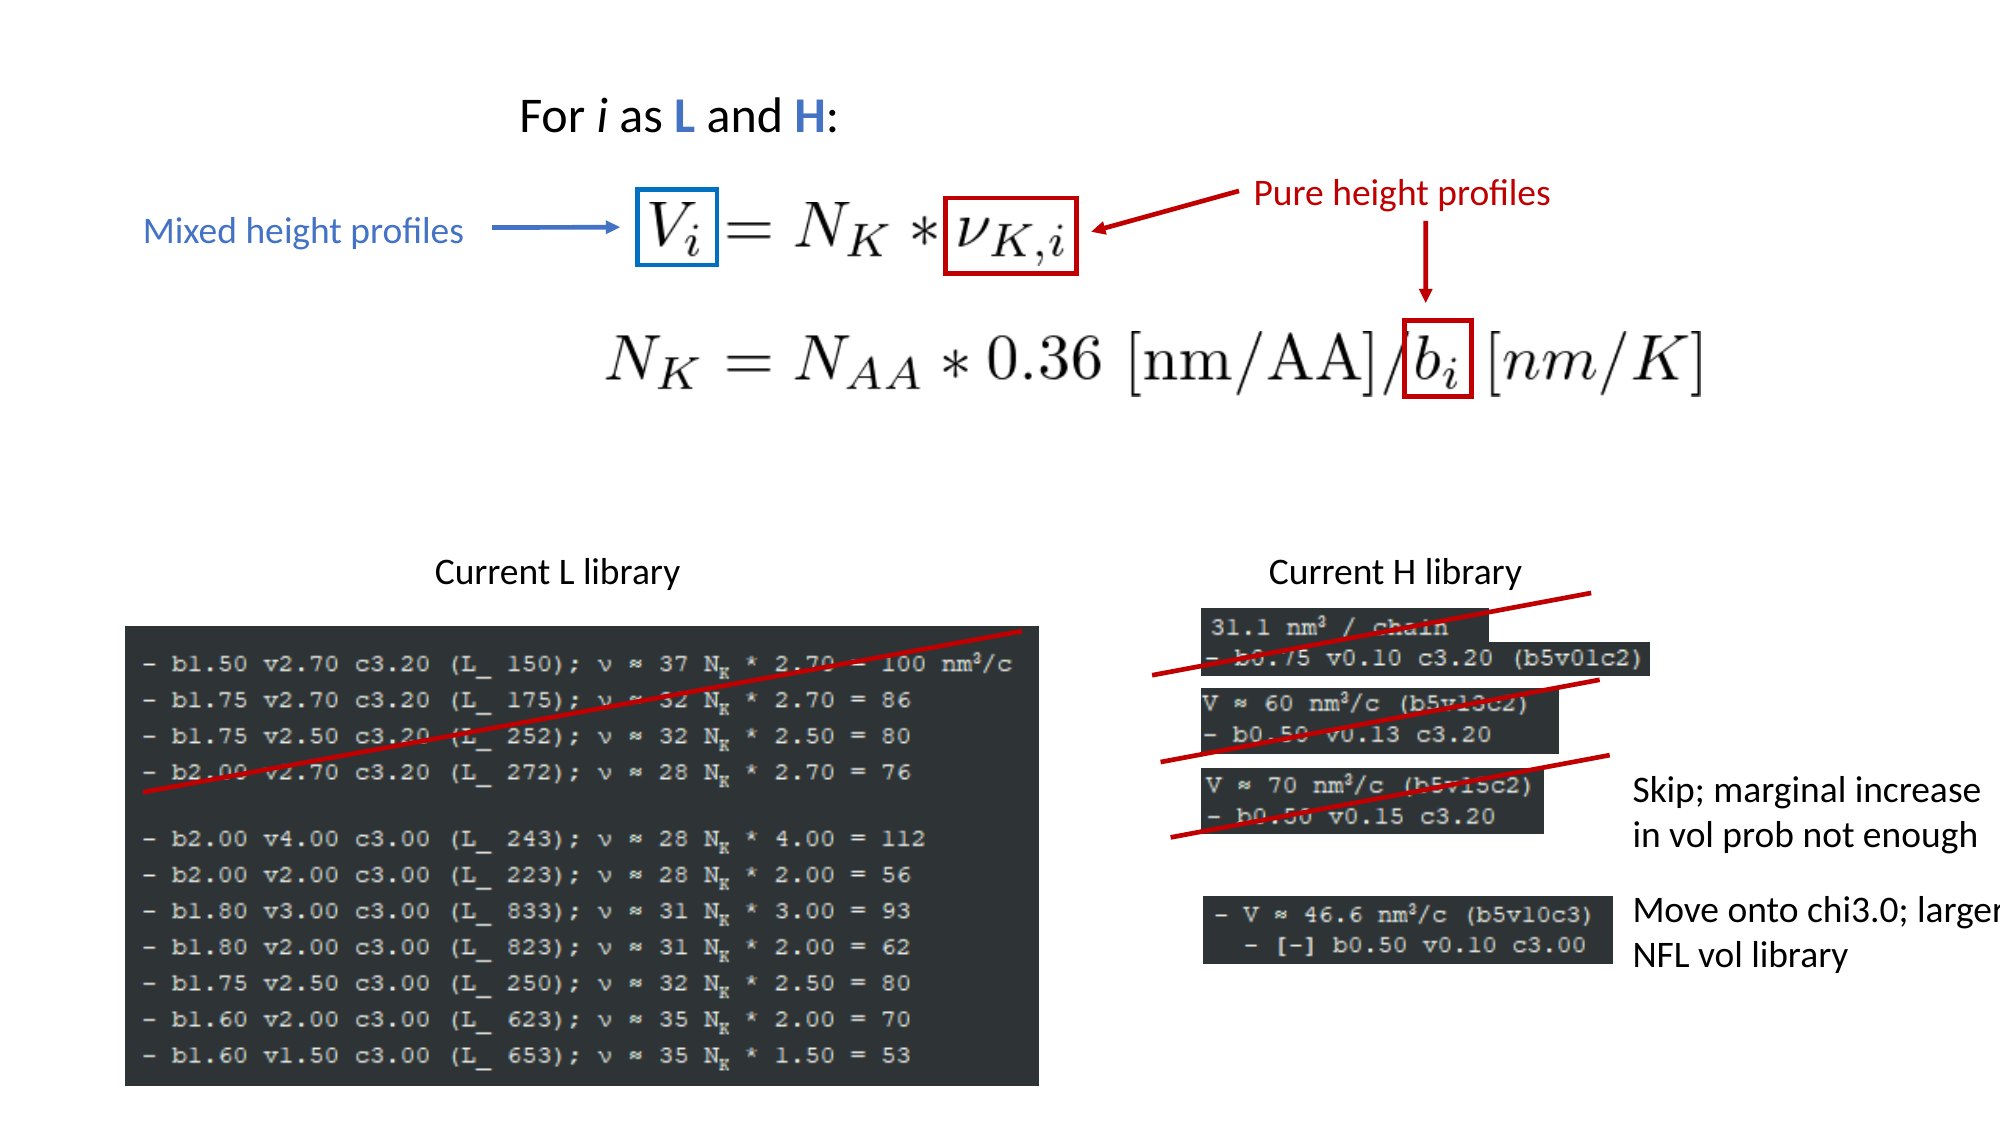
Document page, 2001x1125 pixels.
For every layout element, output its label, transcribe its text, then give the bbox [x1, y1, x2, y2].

picture [649, 202, 1065, 266]
picture [1592, 642, 1650, 676]
text_box For i as L and H: [504, 75, 946, 150]
text_box Move onto chi3.0; larger NFL vol library [1617, 877, 2000, 983]
text_box [636, 188, 718, 266]
picture [605, 331, 1701, 397]
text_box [1170, 755, 1610, 838]
text_box [1404, 320, 1473, 331]
text_box Mixed height profiles [114, 198, 488, 259]
text_box Current L library [237, 539, 878, 600]
picture [1203, 896, 1613, 964]
text_box Current H library [1075, 539, 1716, 600]
text_box Pure height profiles [1238, 161, 1613, 221]
text_box [944, 197, 1078, 275]
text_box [142, 631, 1022, 793]
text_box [1091, 191, 1239, 232]
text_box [1160, 679, 1600, 763]
picture [125, 626, 1039, 1086]
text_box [1152, 592, 1592, 676]
text_box Skip; marginal increase in vol prob not enough [1617, 757, 2000, 863]
